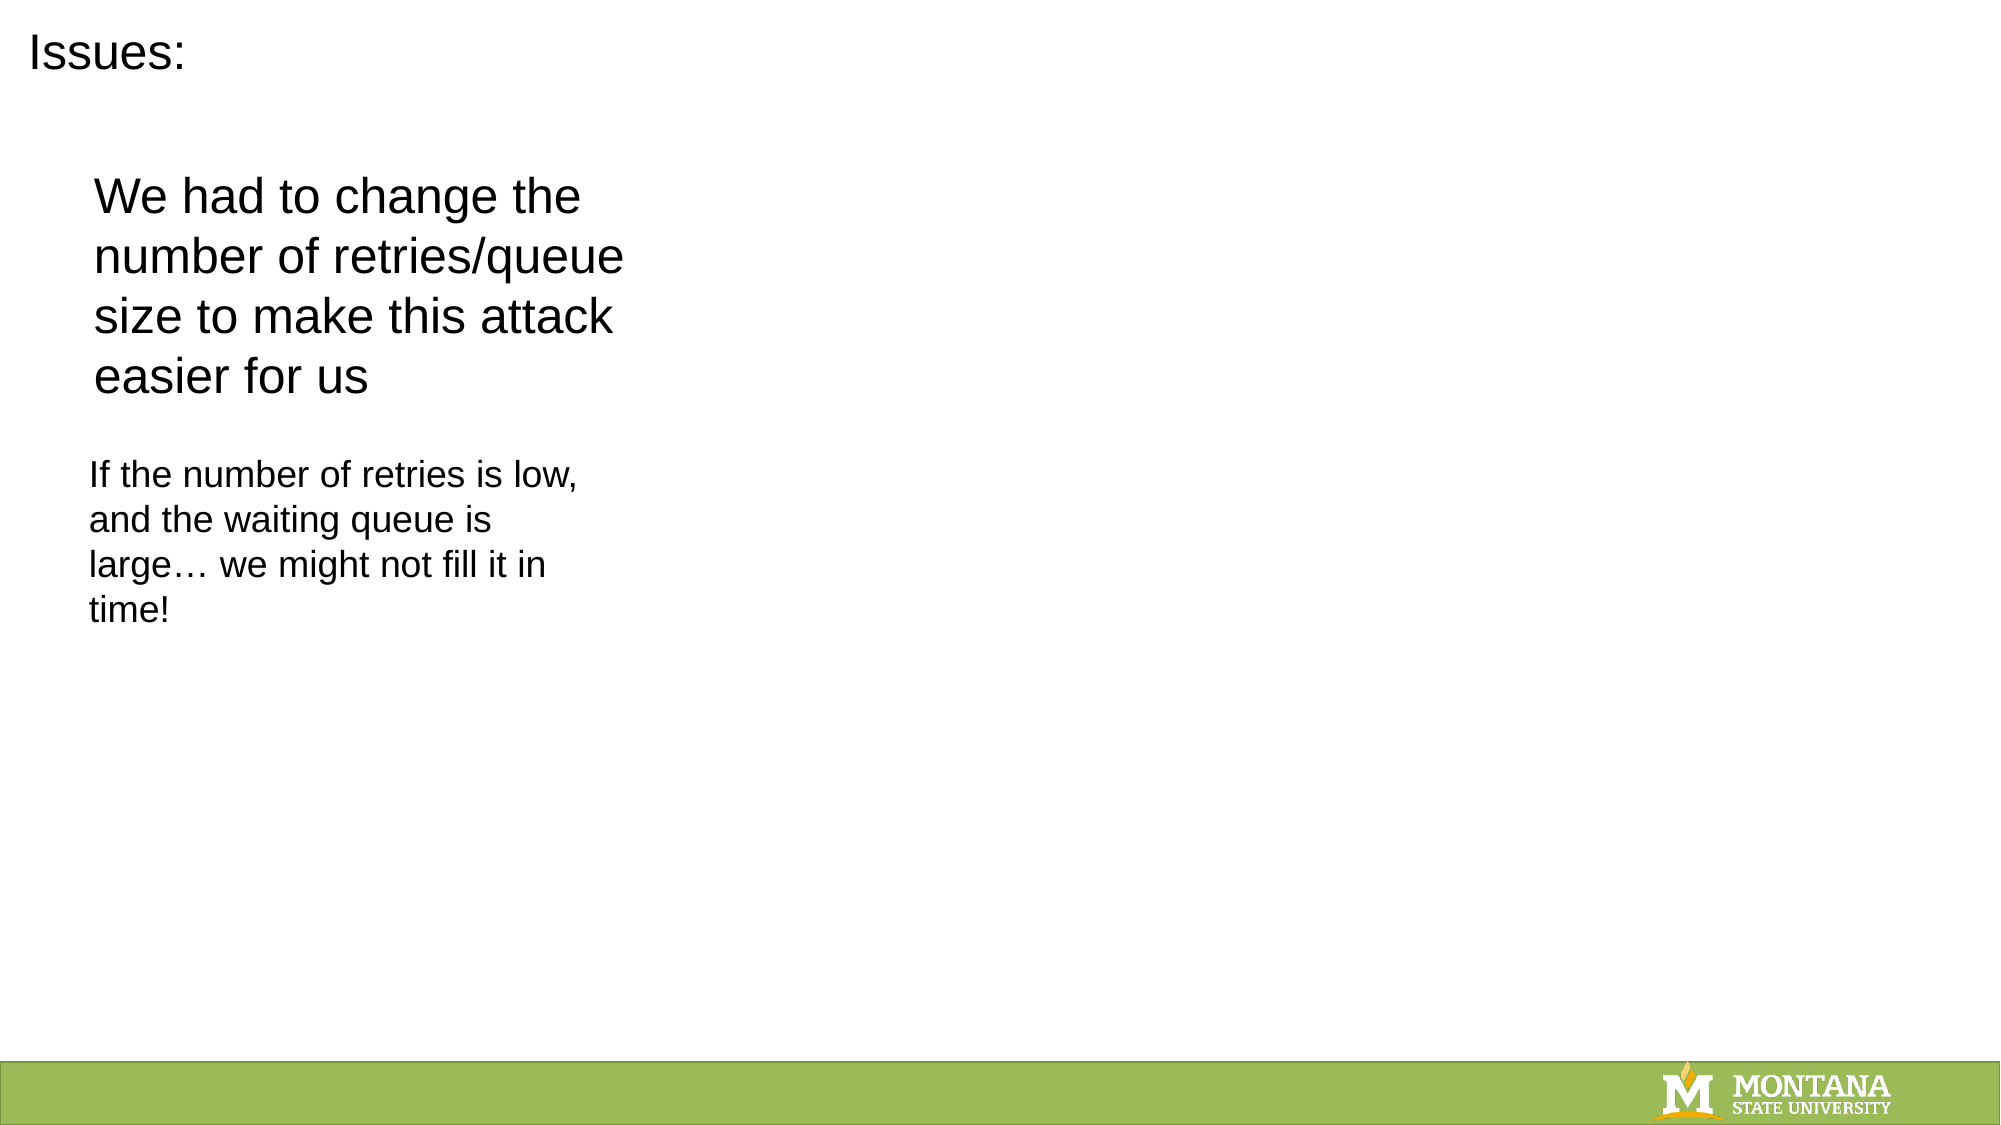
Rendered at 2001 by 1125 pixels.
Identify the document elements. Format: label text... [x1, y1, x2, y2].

picture [1649, 1060, 1892, 1122]
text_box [1892, 1060, 2000, 1125]
text_box Issues: [13, 12, 202, 208]
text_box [0, 1060, 1647, 1125]
text_box If the number of retries is low, and the waiting queue is large… we might not fill it in time! [74, 442, 625, 638]
text_box We had to change the number of retries/queue size to make this attack easier for us [79, 156, 667, 412]
